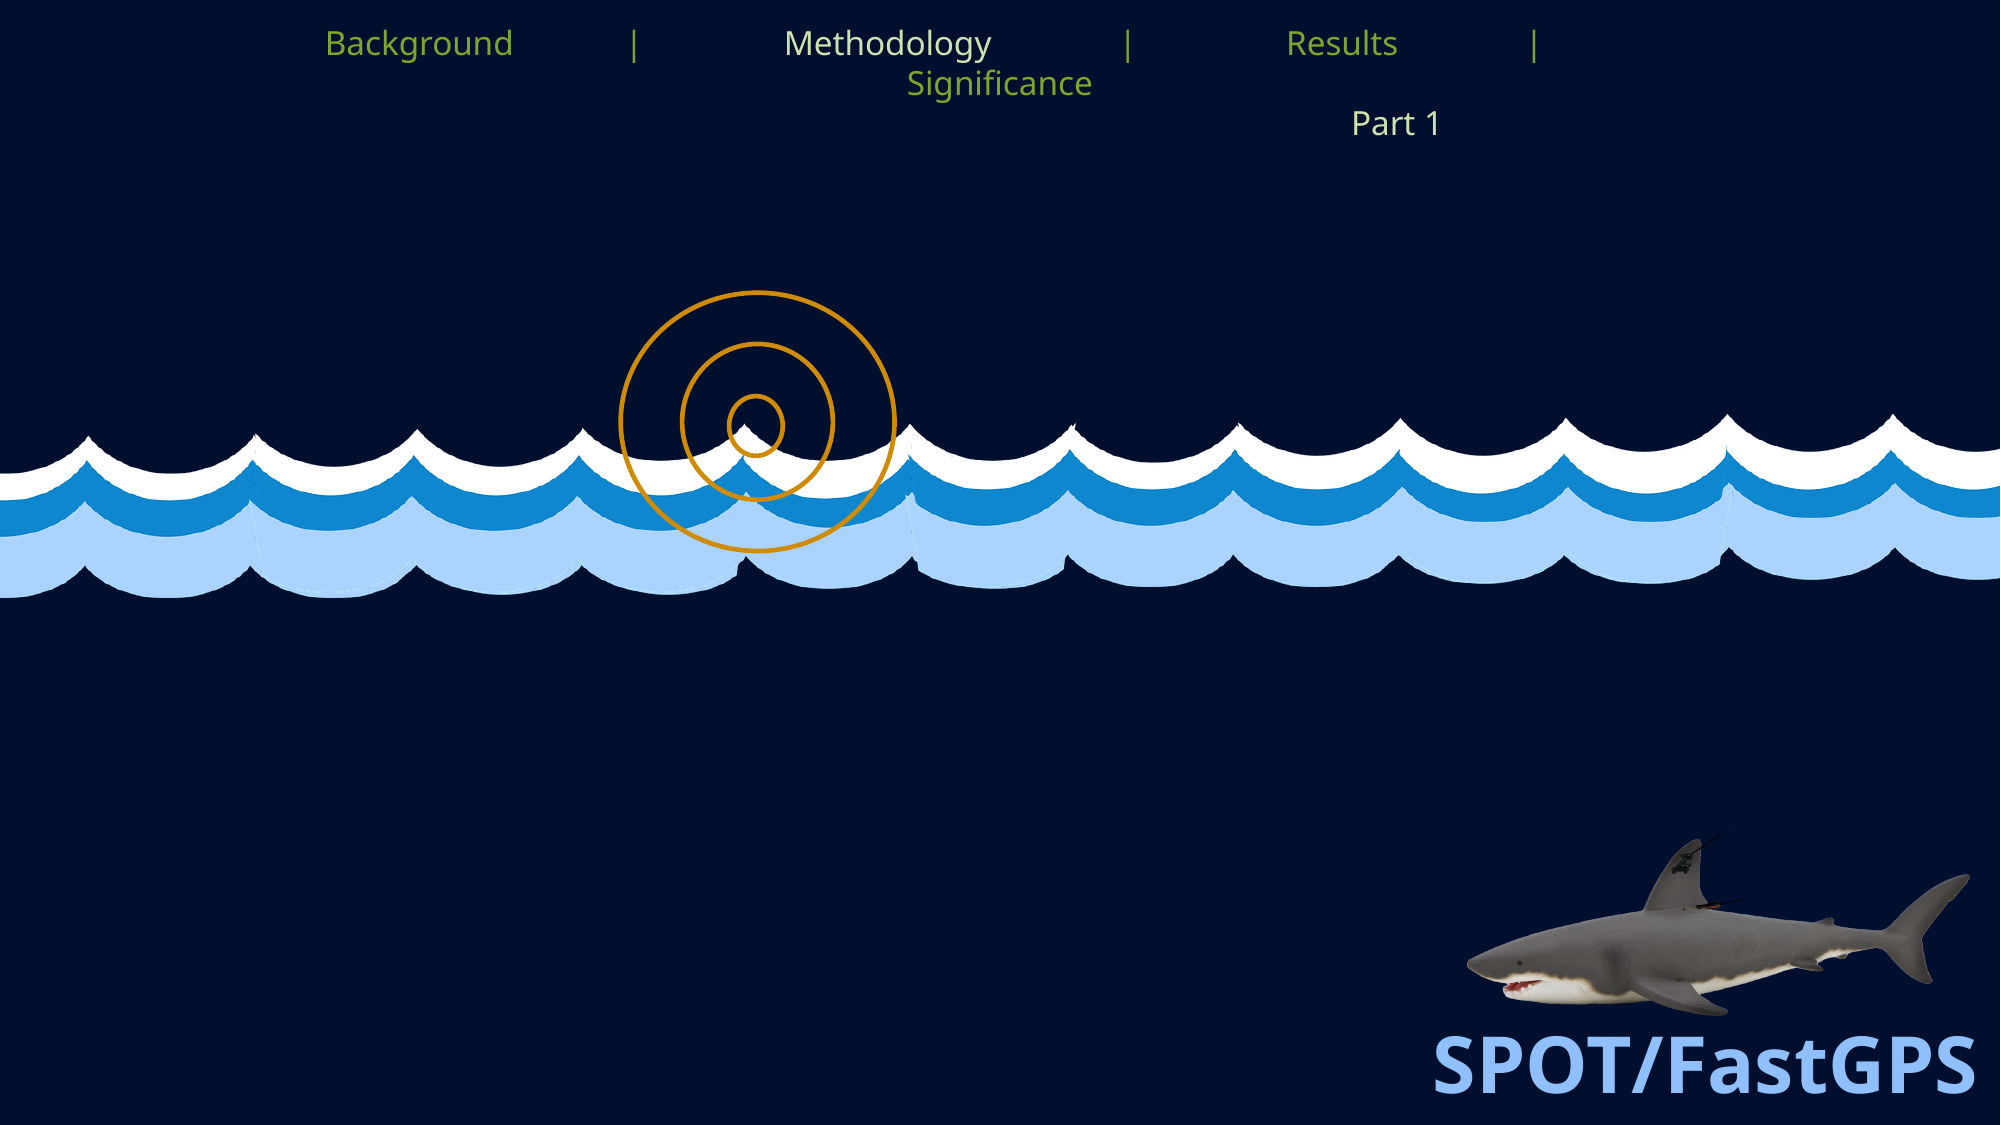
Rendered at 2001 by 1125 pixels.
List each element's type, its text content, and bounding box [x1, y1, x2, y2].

text_box [709, 291, 807, 300]
picture [0, 290, 2000, 1125]
text_box Background | Methodology | Results | Significance Part 1 [268, 14, 1732, 190]
